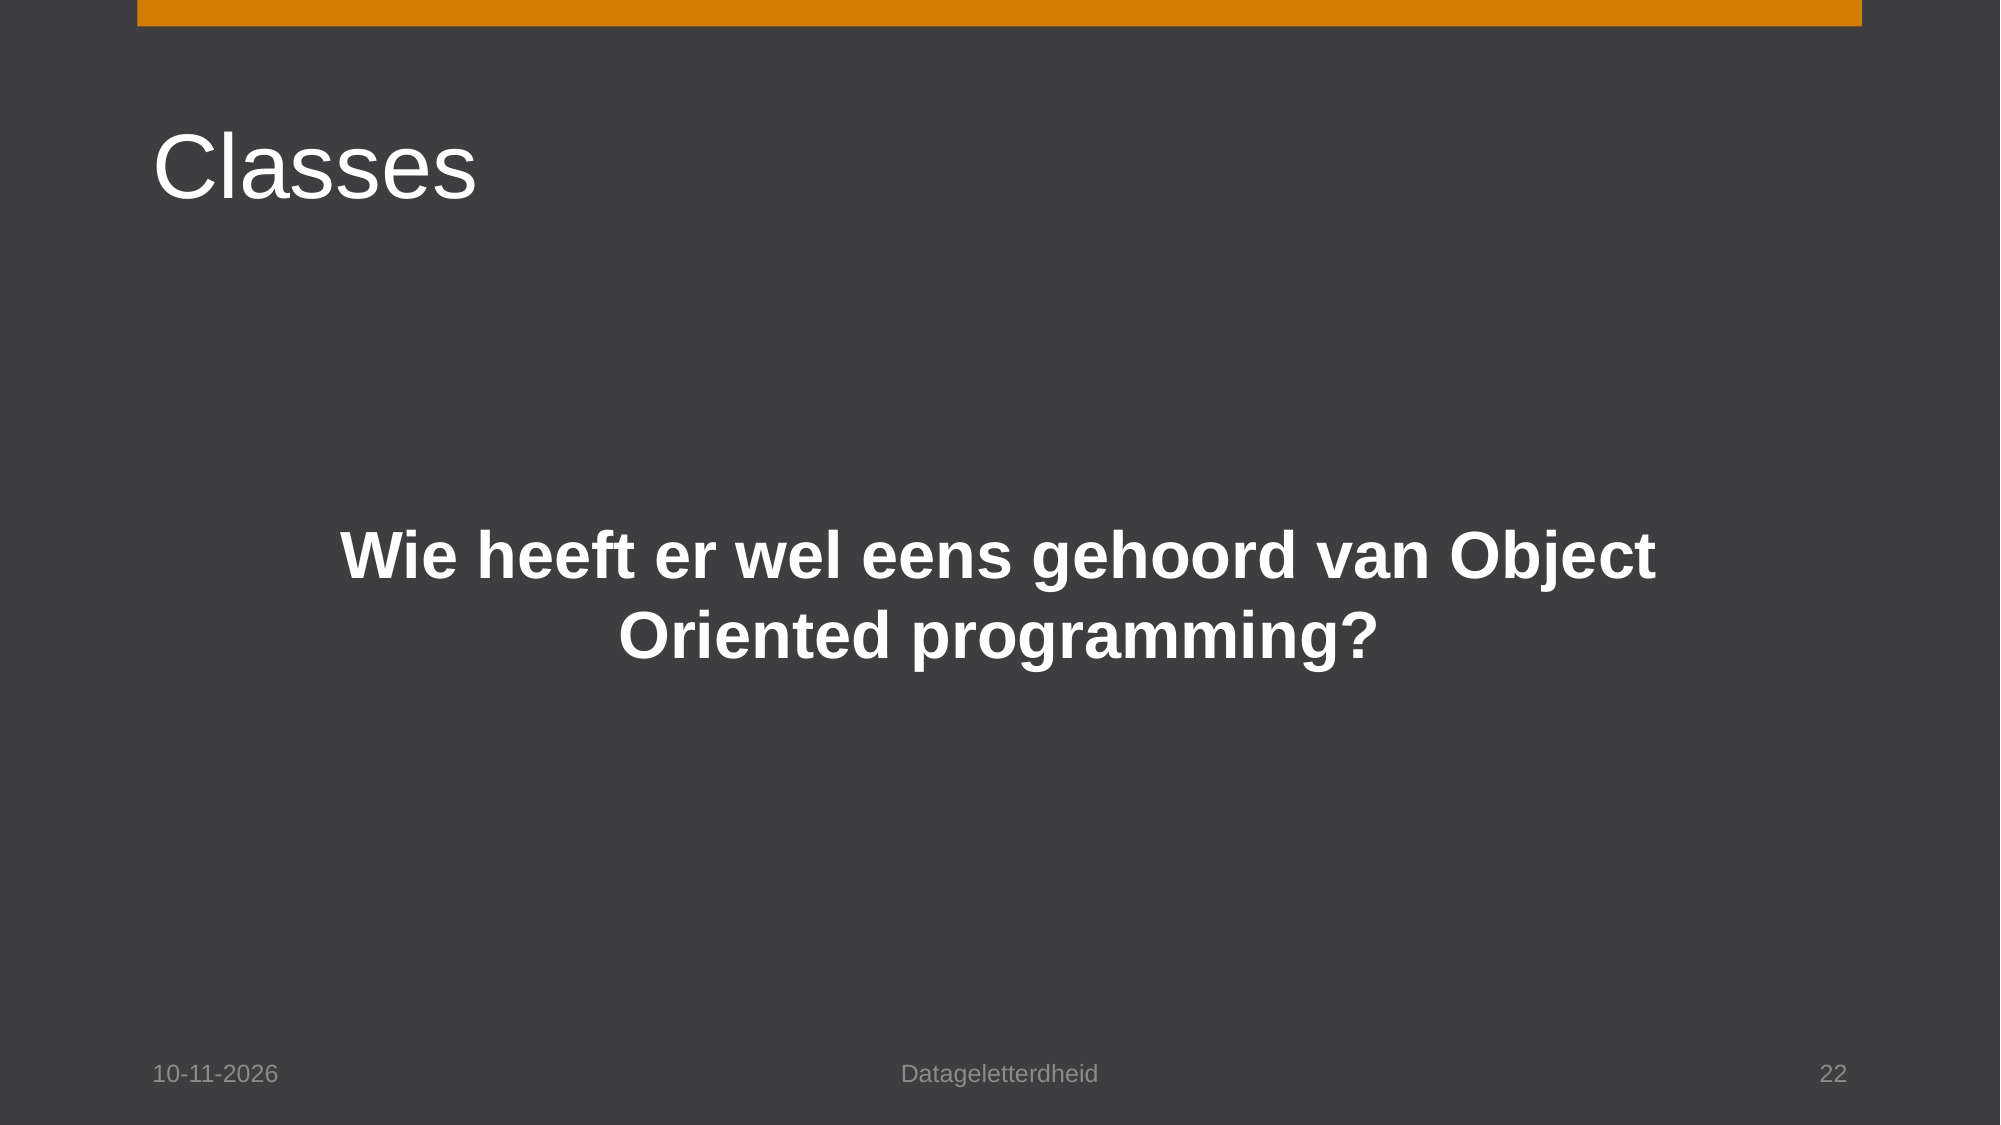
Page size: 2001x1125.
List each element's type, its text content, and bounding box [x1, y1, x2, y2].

title Classes [137, 59, 1863, 278]
slide_number 22 [1412, 1042, 1863, 1103]
text_box Wie heeft er wel eens gehoord van Object Oriented programming? [239, 504, 1760, 680]
footer Datageletterdheid [662, 1042, 1338, 1103]
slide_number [137, 1042, 588, 1103]
